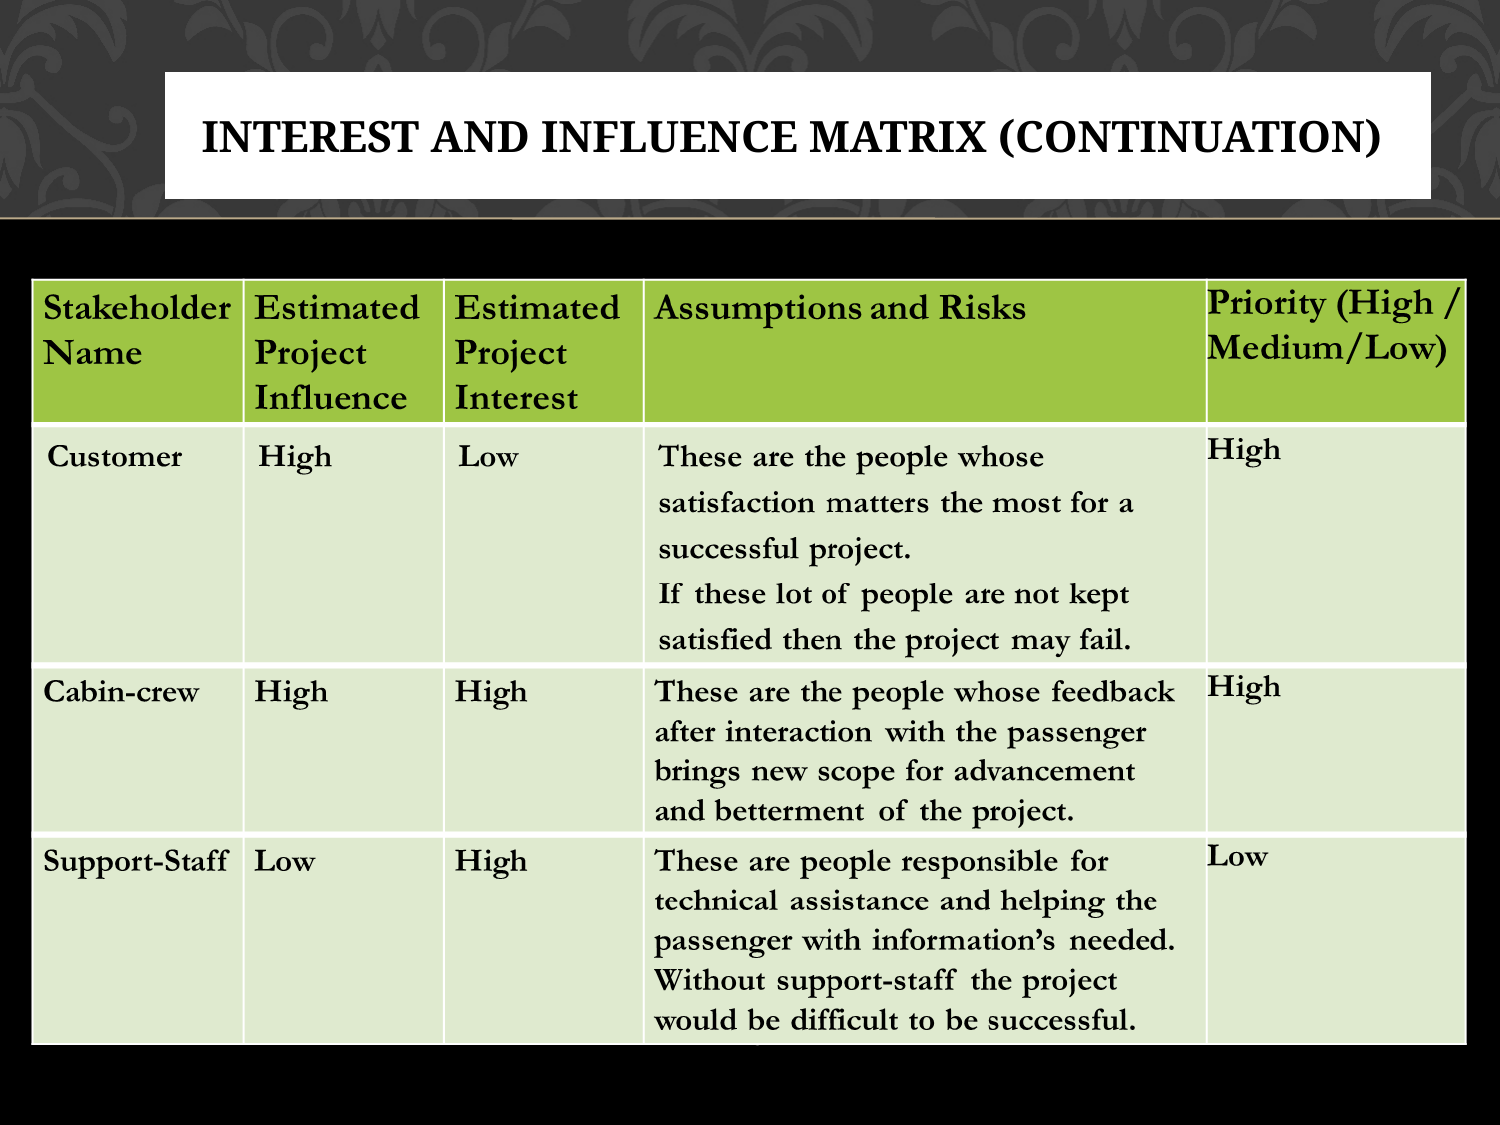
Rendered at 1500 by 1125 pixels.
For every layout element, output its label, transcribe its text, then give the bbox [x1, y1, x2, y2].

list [31, 266, 1469, 1059]
title Interest and Influence matrix (continuation) [165, 72, 1431, 199]
